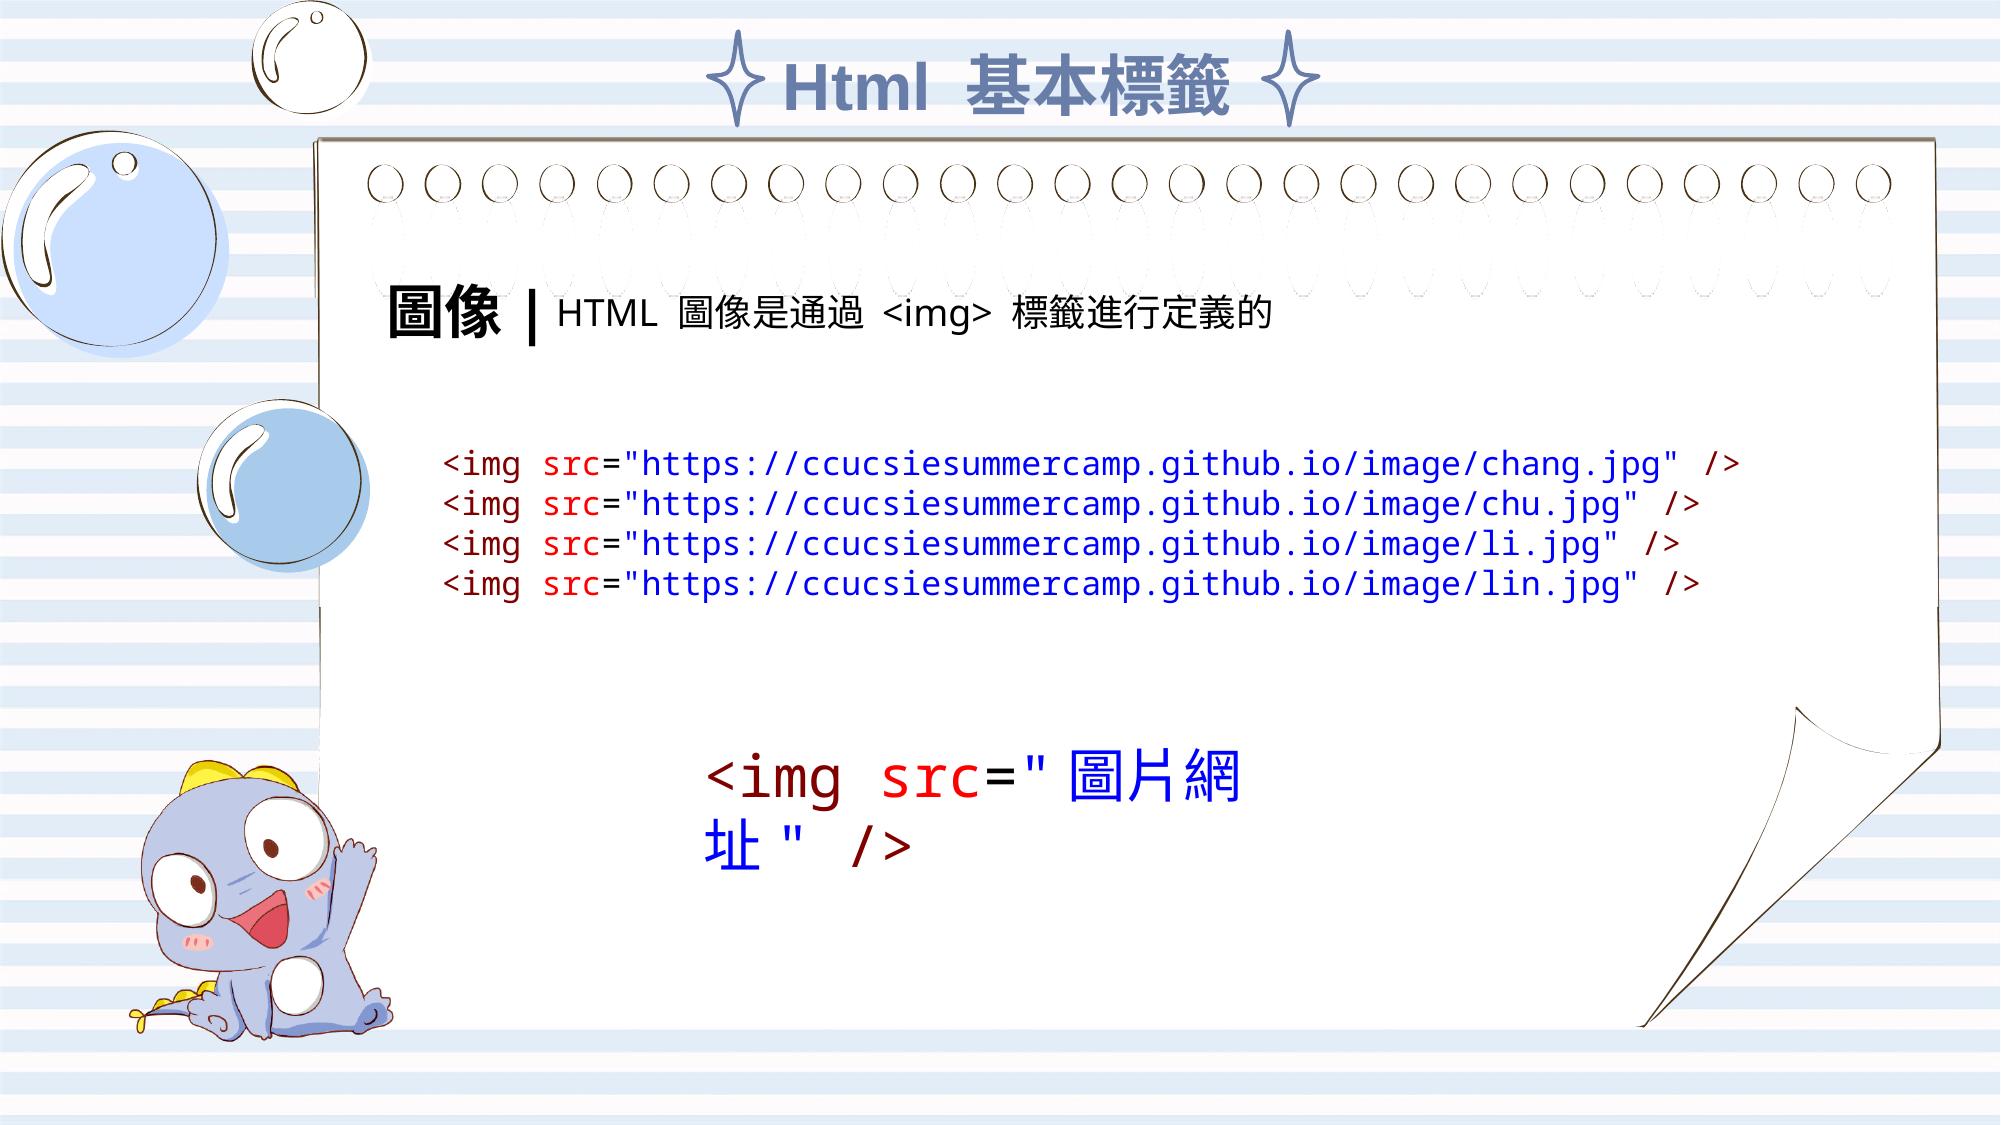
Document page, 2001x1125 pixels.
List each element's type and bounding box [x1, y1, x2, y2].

text_box [0, 0, 1942, 1028]
picture [0, 0, 2001, 1125]
